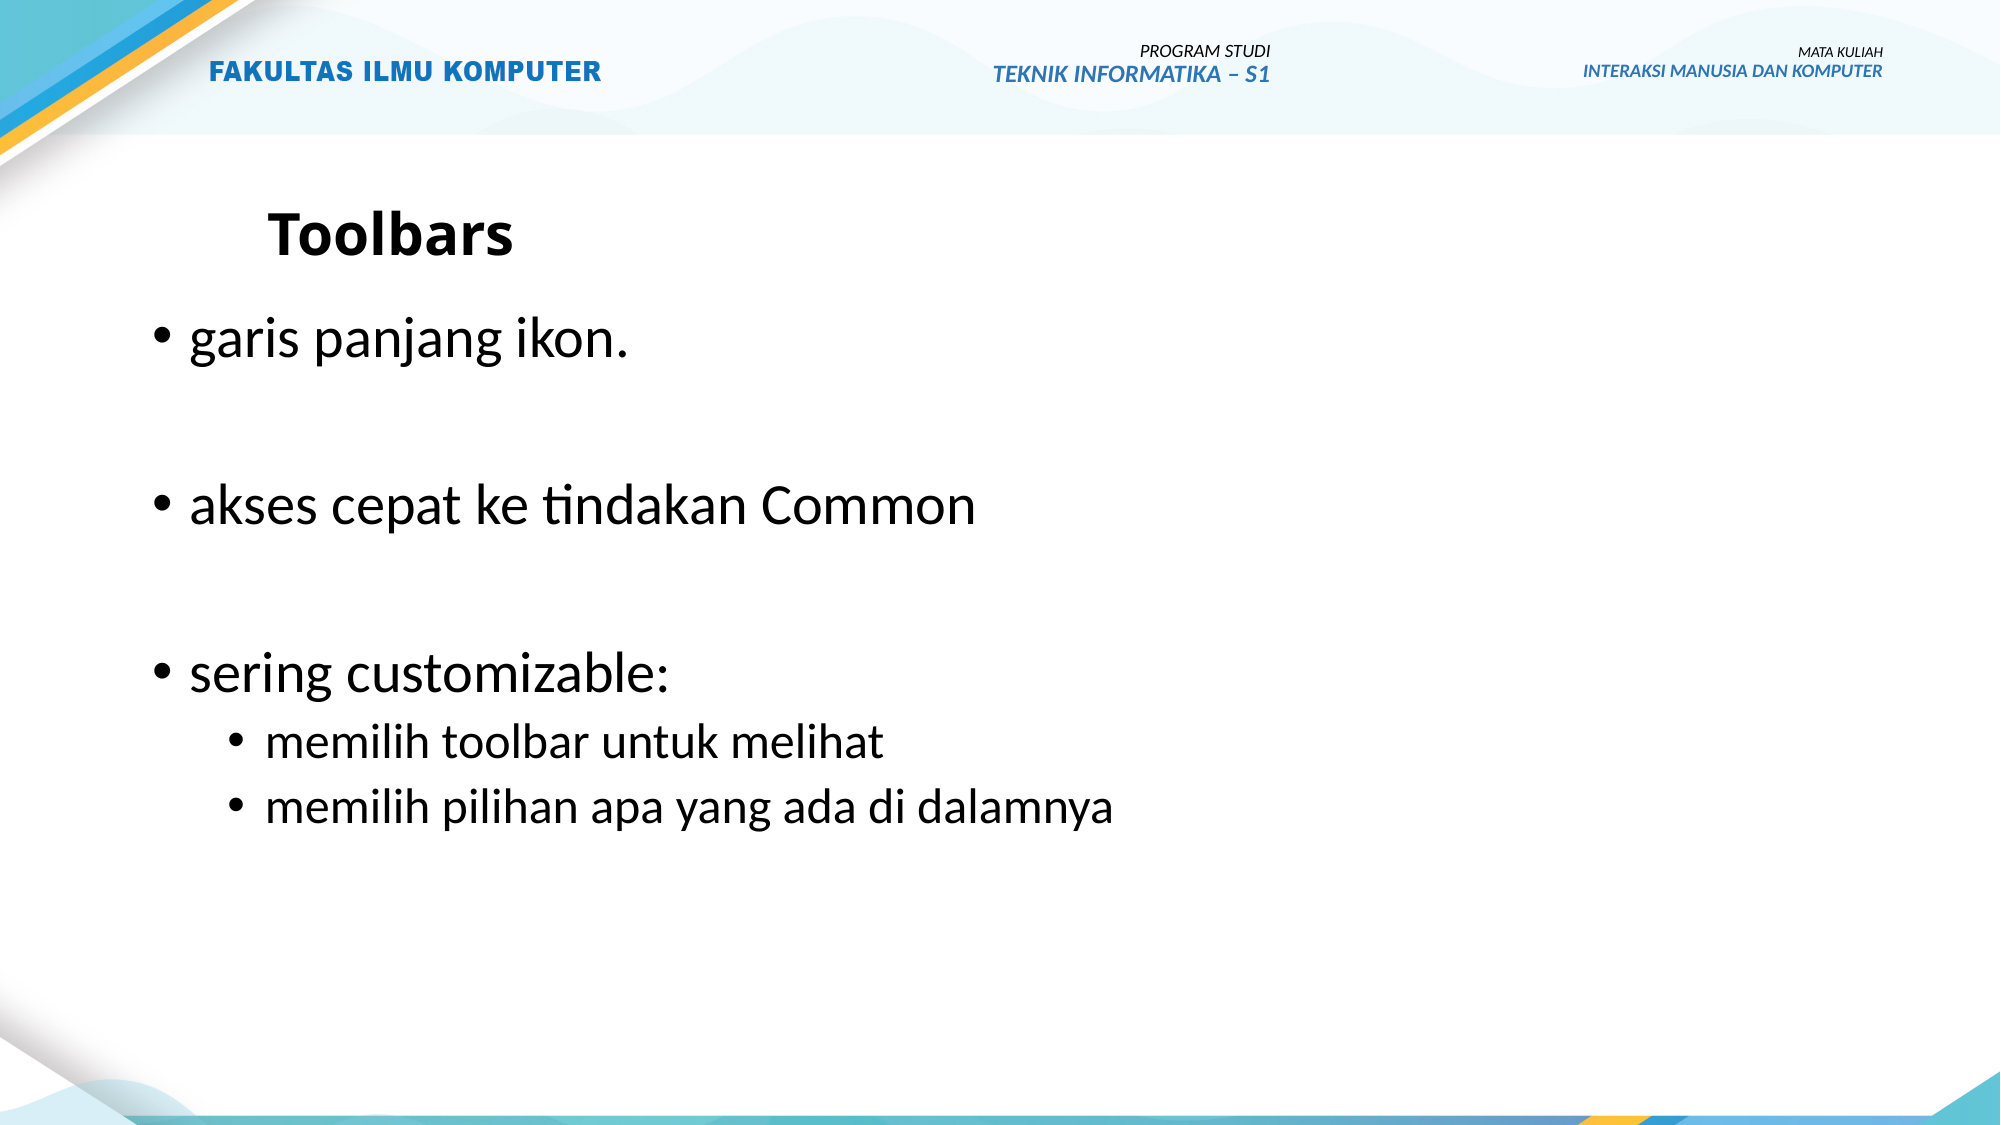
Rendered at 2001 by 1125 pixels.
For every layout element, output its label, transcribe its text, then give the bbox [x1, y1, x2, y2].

text_box MATA KULIAH INTERAKSI MANUSIA DAN KOMPUTER [1567, 37, 1899, 109]
list garis panjang ikon. akses cepat ke tindakan Common sering customizable: memilih toolbar untuk melihat memilih pilihan apa yang ada di dalamnya [137, 299, 1863, 1014]
title Toolbars [252, 170, 1852, 299]
picture [0, 0, 2000, 1125]
text_box PROGRAM STUDI TEKNIK INFORMATIKA – S1 [909, 33, 1286, 118]
